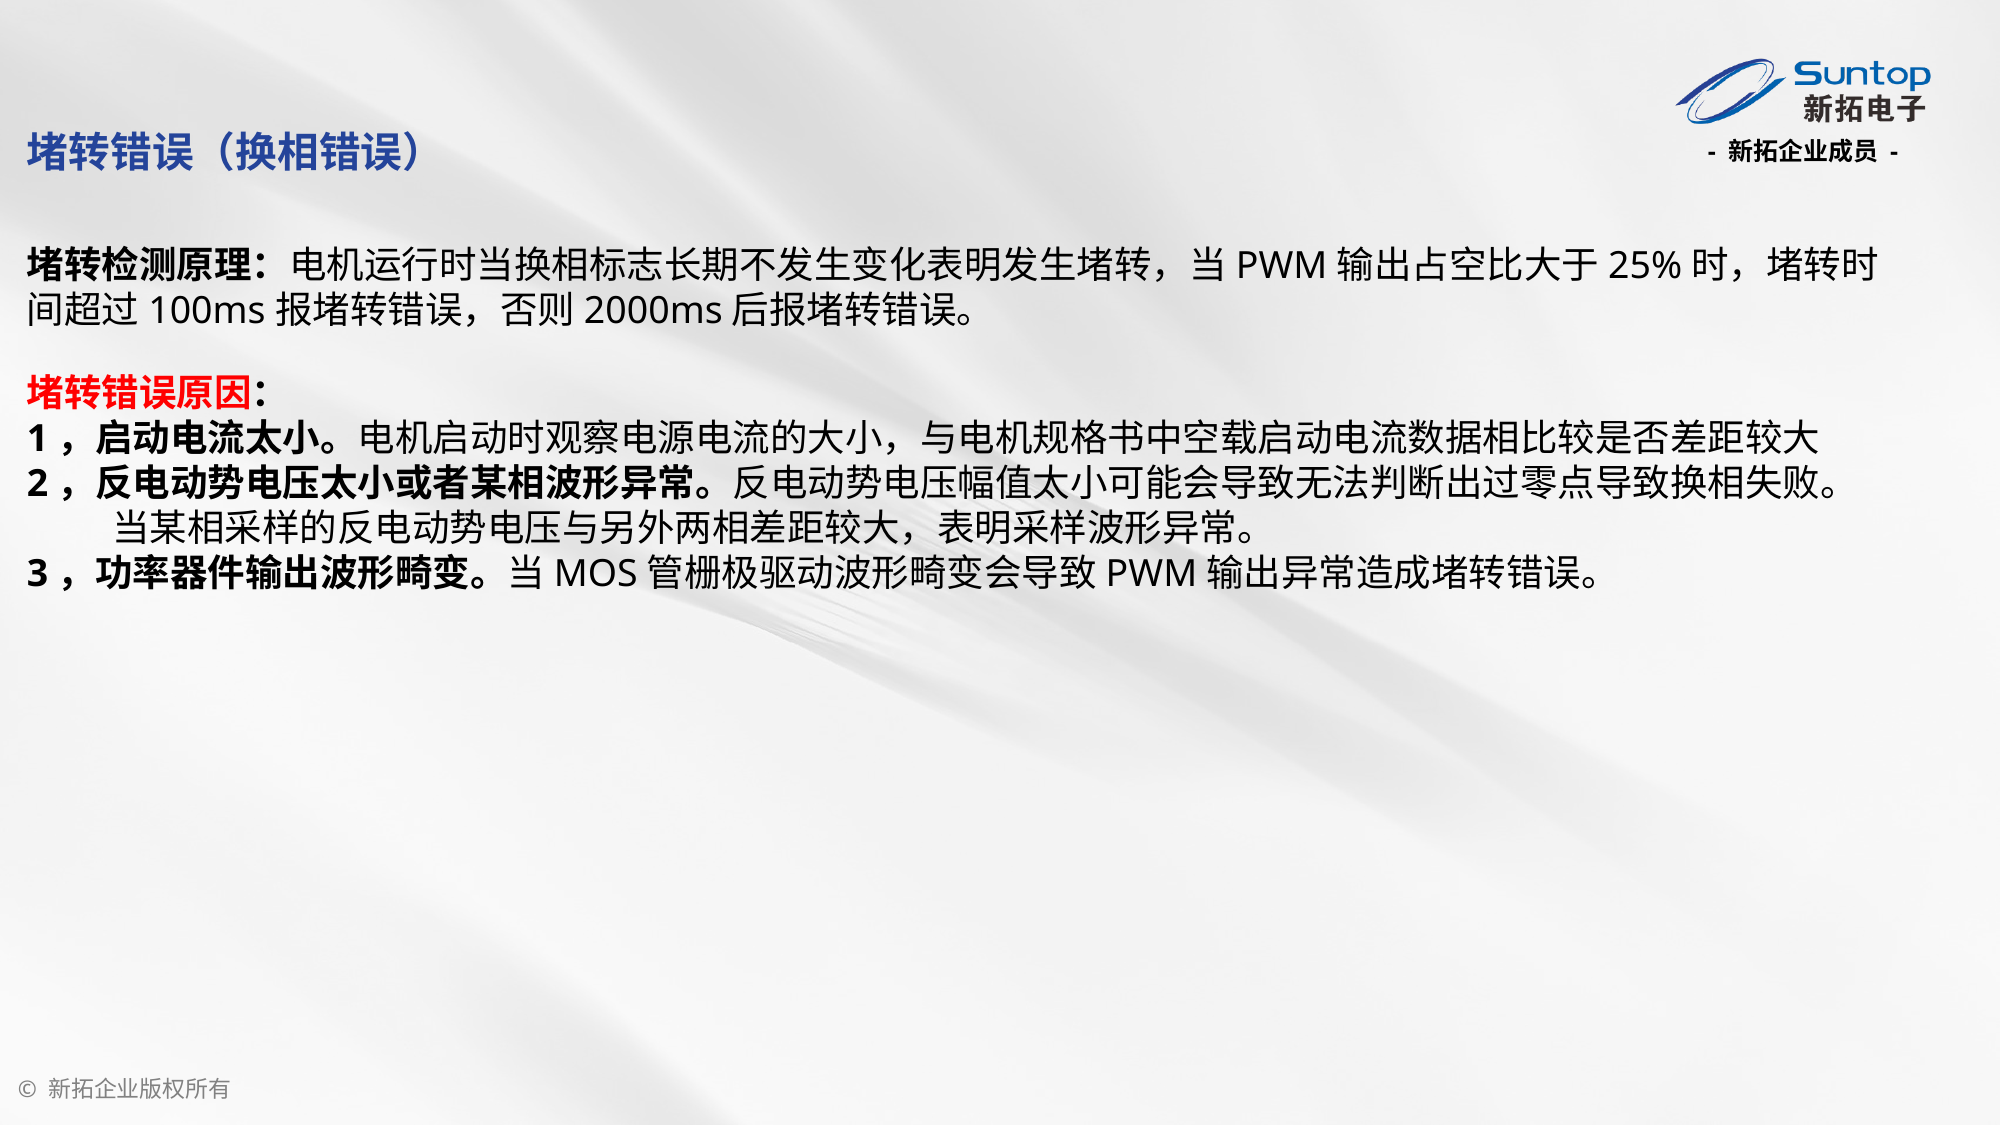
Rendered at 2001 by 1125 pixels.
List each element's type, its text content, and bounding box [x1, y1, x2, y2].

text_box 堵转错误（换相错误） [12, 118, 497, 184]
text_box 堵转检测原理：电机运行时当换相标志长期不发生变化表明发生堵转，当PWM输出占空比大于25%时，堵转时间超过100ms报堵转错误，否则2000ms后报堵转错误。 [12, 233, 1907, 338]
picture [1665, 39, 1940, 143]
text_box [87, 121, 572, 187]
text_box 堵转错误原因： 1，启动电流太小。电机启动时观察电源电流的大小，与电机规格书中空载启动电流数据相比较是否差距较大 2，反电动势电压太小或者某相波形异常。反电动势电压幅值太小可能会导致无法判断出过零点导致换相失败。 当某相采样的反电动势电压与另外两相差距较大，表明采样波形异常。 3，功率器件输出波形畸变。当MOS管栅极驱动波形畸变会导致PWM输出异常造成堵转错误。 [12, 361, 1907, 601]
